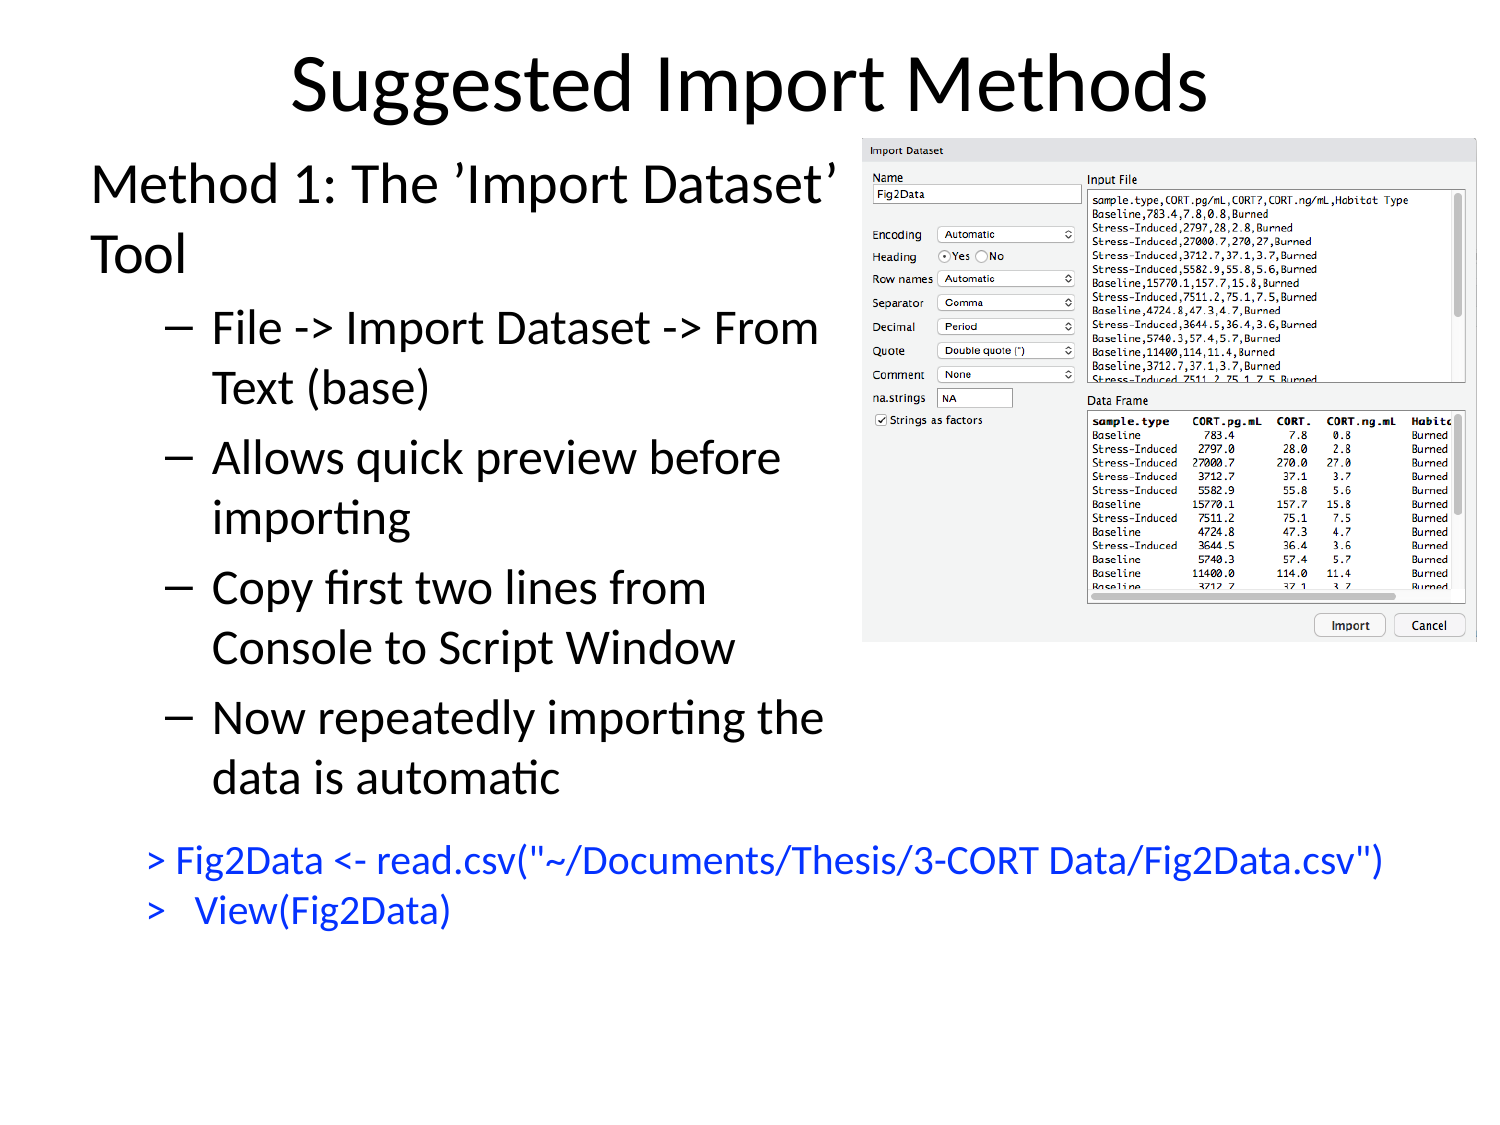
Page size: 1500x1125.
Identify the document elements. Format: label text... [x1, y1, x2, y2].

title Suggested Import Methods [75, 0, 1425, 137]
picture [862, 137, 1477, 642]
list Method 1: The ’Import Dataset’ Tool File -> Import Dataset -> From Text (base) Allows quick preview before importing Copy first two lines from Console to Script Window Now repeatedly importing the data is automatic [75, 137, 863, 813]
text_box > Fig2Data <- read.csv("~/Documents/Thesis/3-CORT Data/Fig2Data.csv") > View(Fig2Data) [130, 825, 1400, 985]
